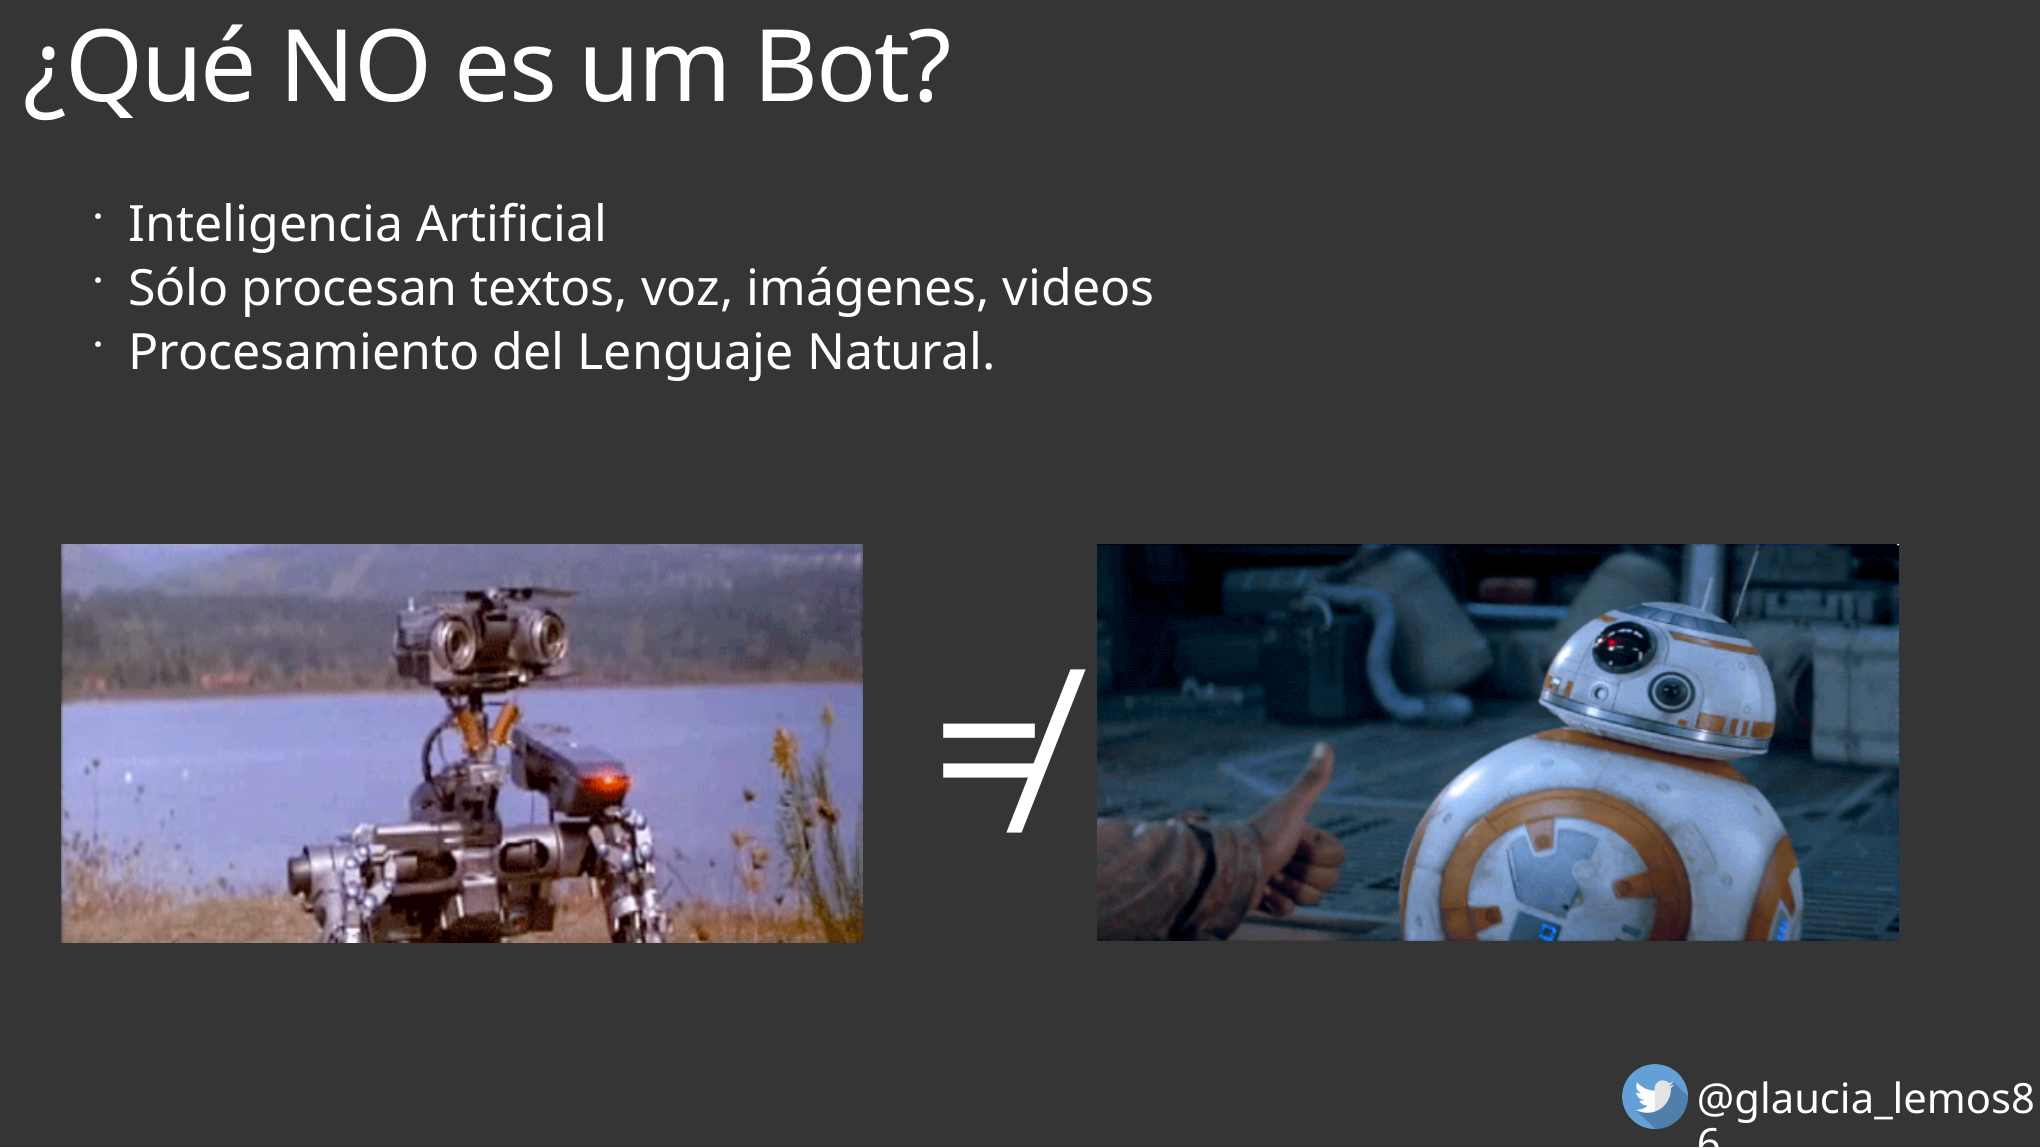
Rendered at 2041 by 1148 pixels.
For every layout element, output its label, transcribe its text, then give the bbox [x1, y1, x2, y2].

text_box @glaucia_lemos86 [1666, 1053, 2041, 1148]
text_box ≠ [905, 614, 1074, 870]
title ¿Qué NO es um Bot? [0, 0, 1951, 151]
list Inteligencia Artificial Sólo procesan textos, voz, imágenes, videos Procesamiento del Lenguaje Natural. [29, 183, 1980, 479]
picture [61, 543, 864, 943]
picture [1619, 1060, 1691, 1132]
picture [1096, 544, 1899, 941]
